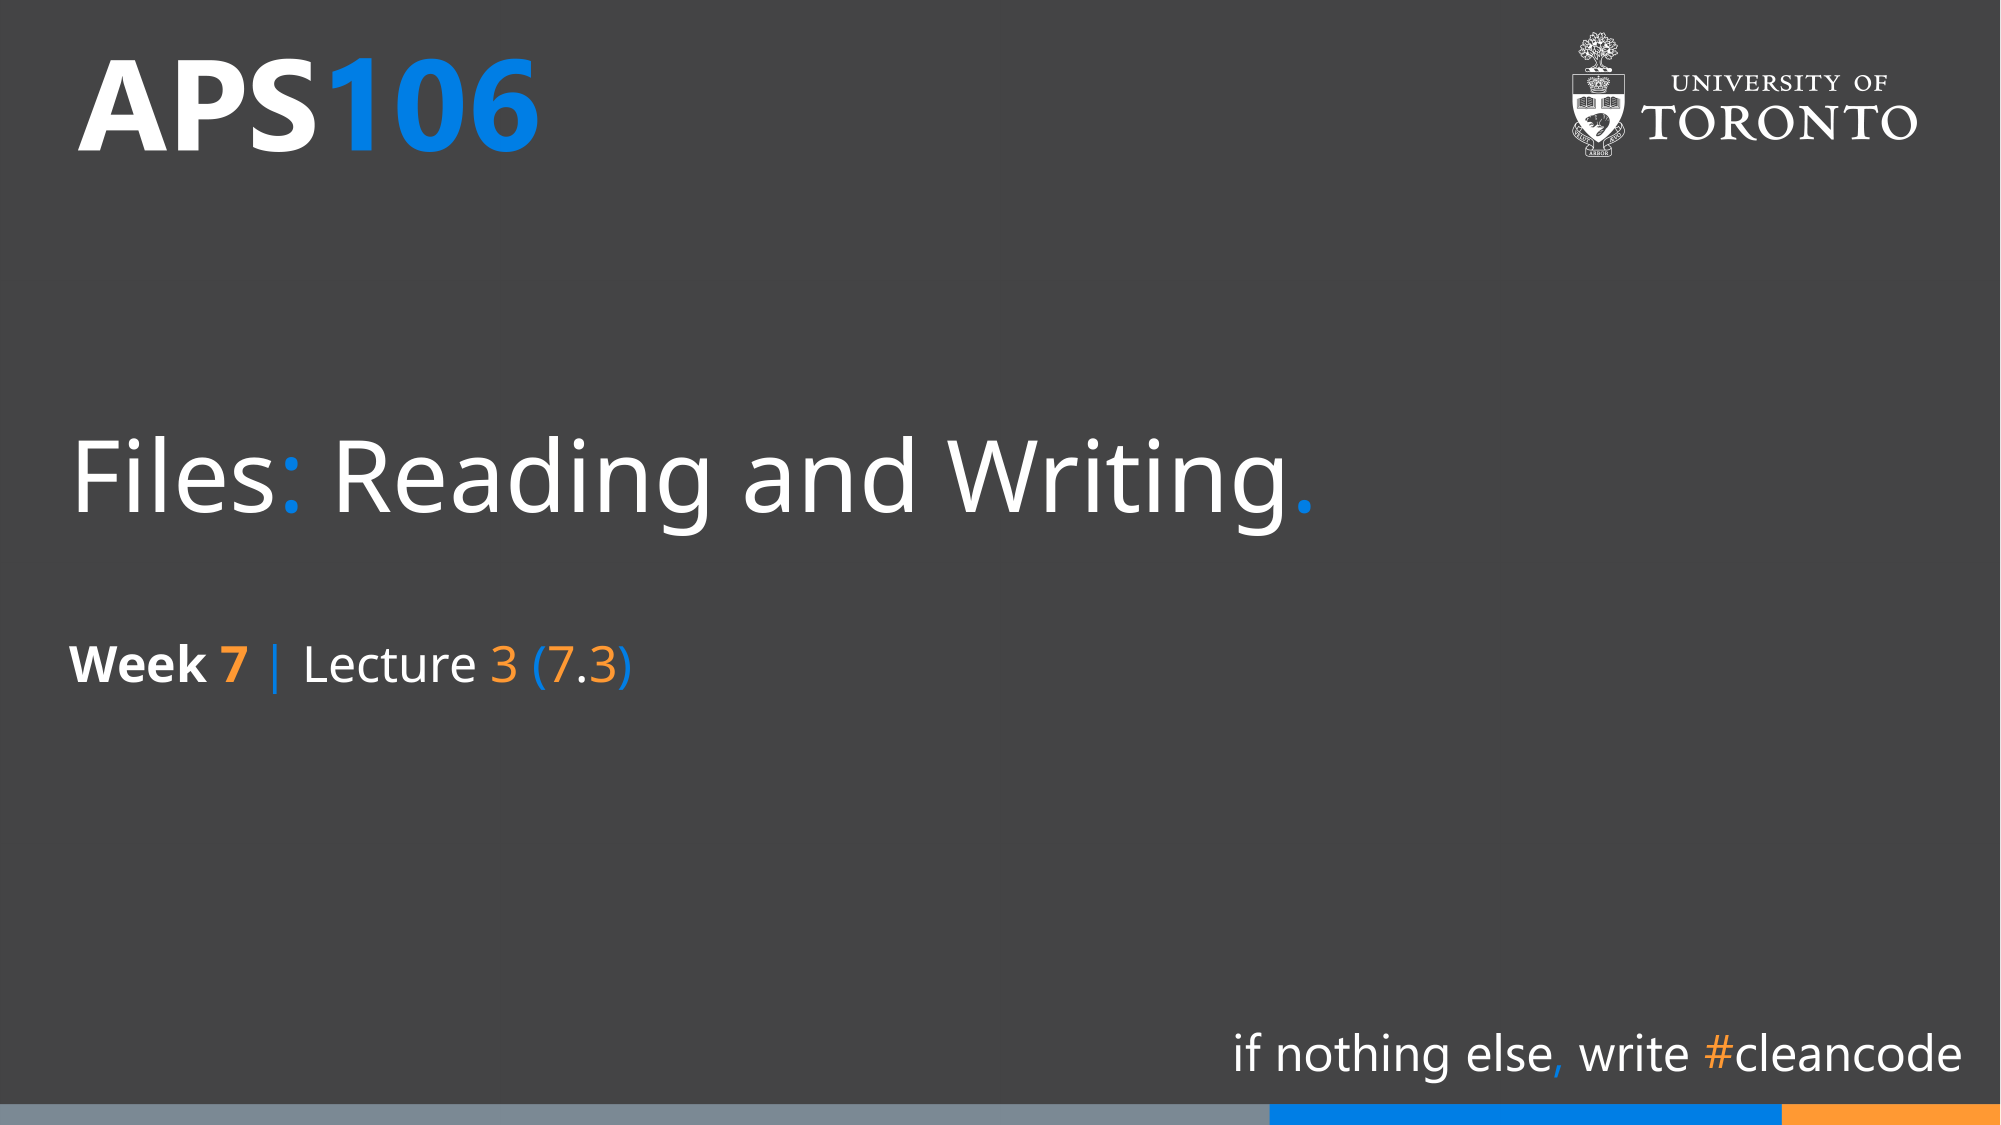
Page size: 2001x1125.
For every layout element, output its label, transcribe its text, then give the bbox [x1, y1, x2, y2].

picture [0, 0, 2001, 1125]
title Files: Reading and Writing. [55, 395, 1924, 542]
subtitle Week 7 | Lecture 3 (7.3) [55, 631, 1924, 903]
